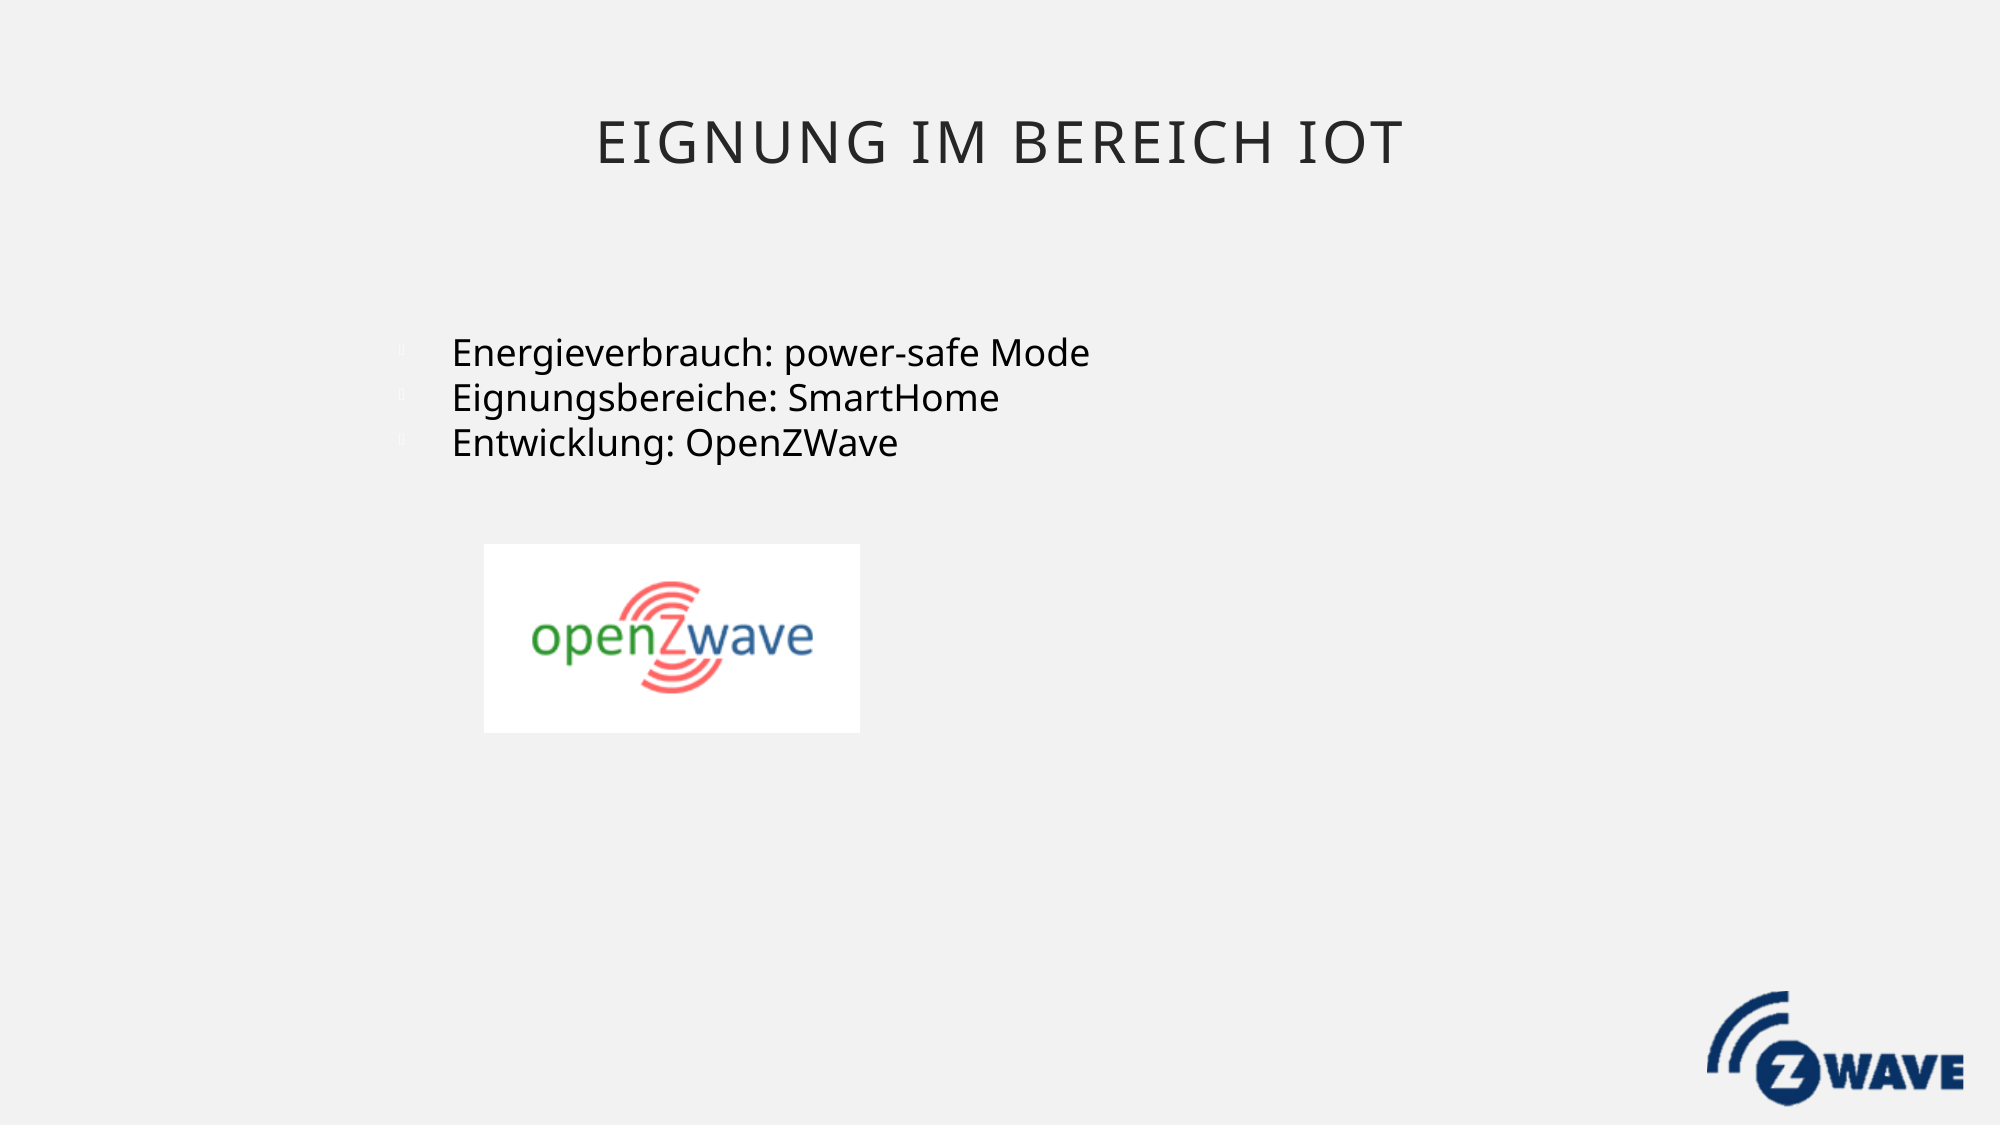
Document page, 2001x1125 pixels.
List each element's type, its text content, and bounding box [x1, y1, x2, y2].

text_box Eignung im Bereich IOT [365, 47, 1634, 242]
text_box Energieverbrauch: power-safe Mode Eignungsbereiche: SmartHome Entwicklung: OpenZWave [365, 321, 1634, 942]
picture [1707, 991, 1982, 1107]
picture [483, 544, 860, 733]
